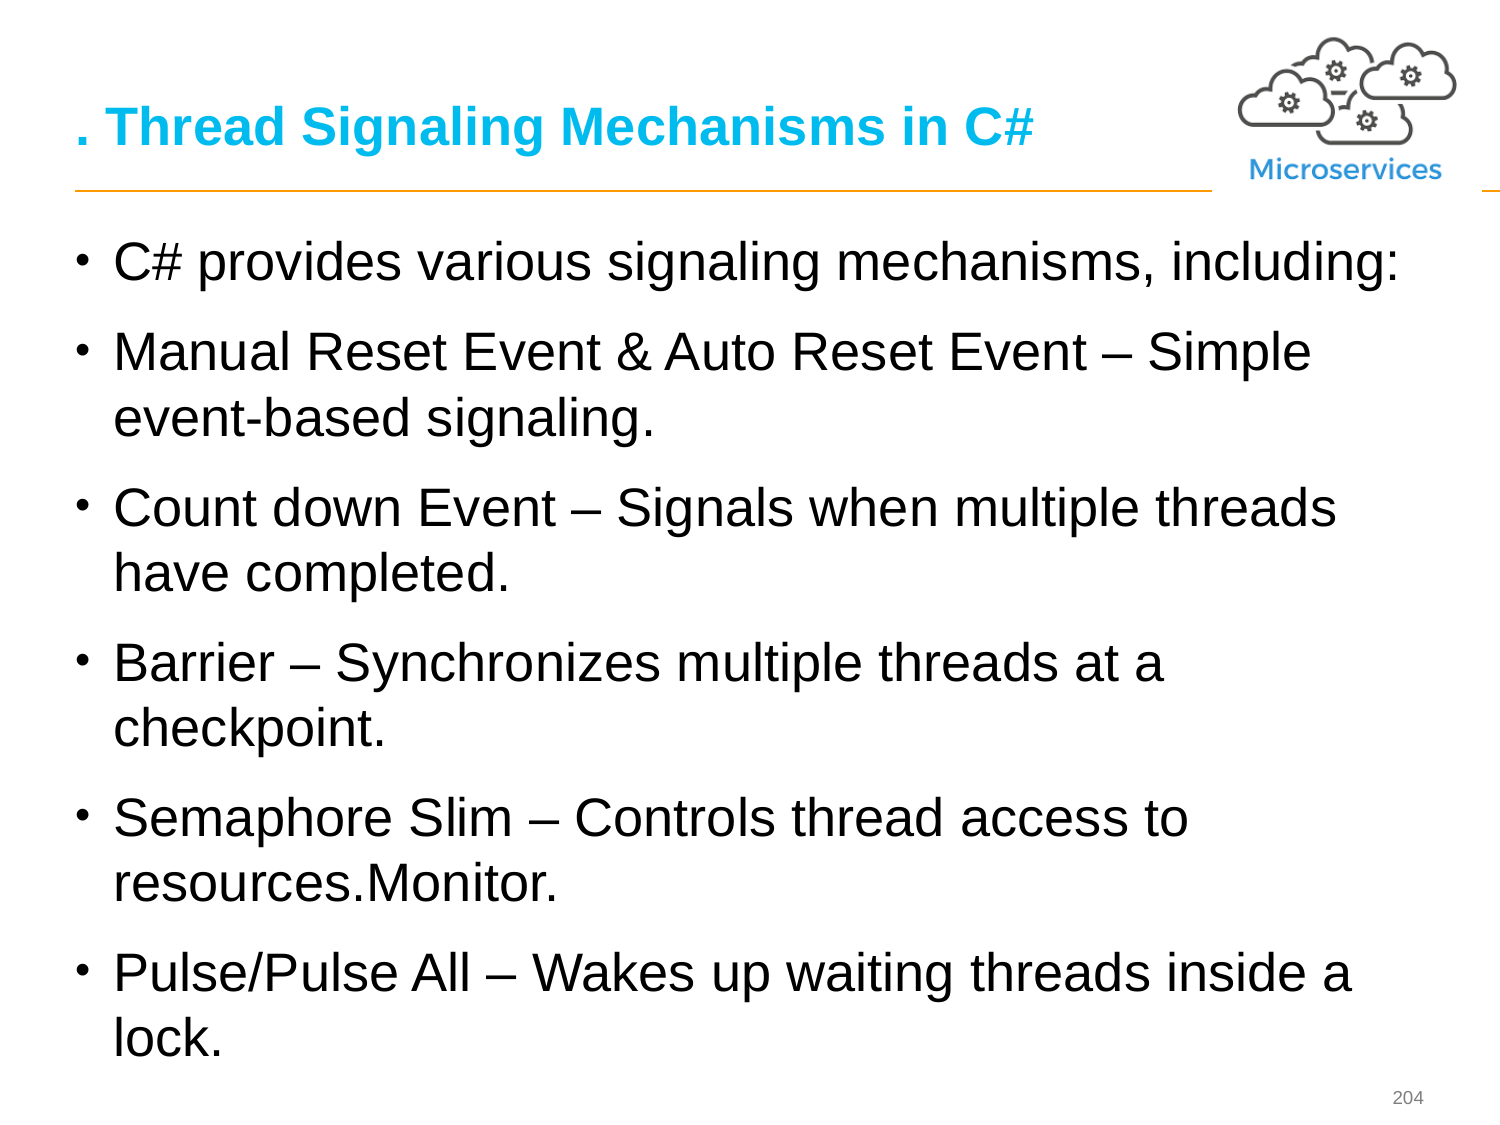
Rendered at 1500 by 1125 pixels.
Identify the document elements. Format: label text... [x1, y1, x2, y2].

title . Thread Signaling Mechanisms in C# [75, 27, 1422, 157]
picture [1212, 1, 1482, 203]
list C# provides various signaling mechanisms, including: Manual Reset Event & Auto Reset Event – Simple event-based signaling. Count down Event – Signals when multiple threads have completed. Barrier – Synchronizes multiple threads at a checkpoint. Semaphore Slim – Controls thread access to resources.Monitor. Pulse/Pulse All – Wakes up waiting threads inside a lock. [75, 226, 1425, 1075]
